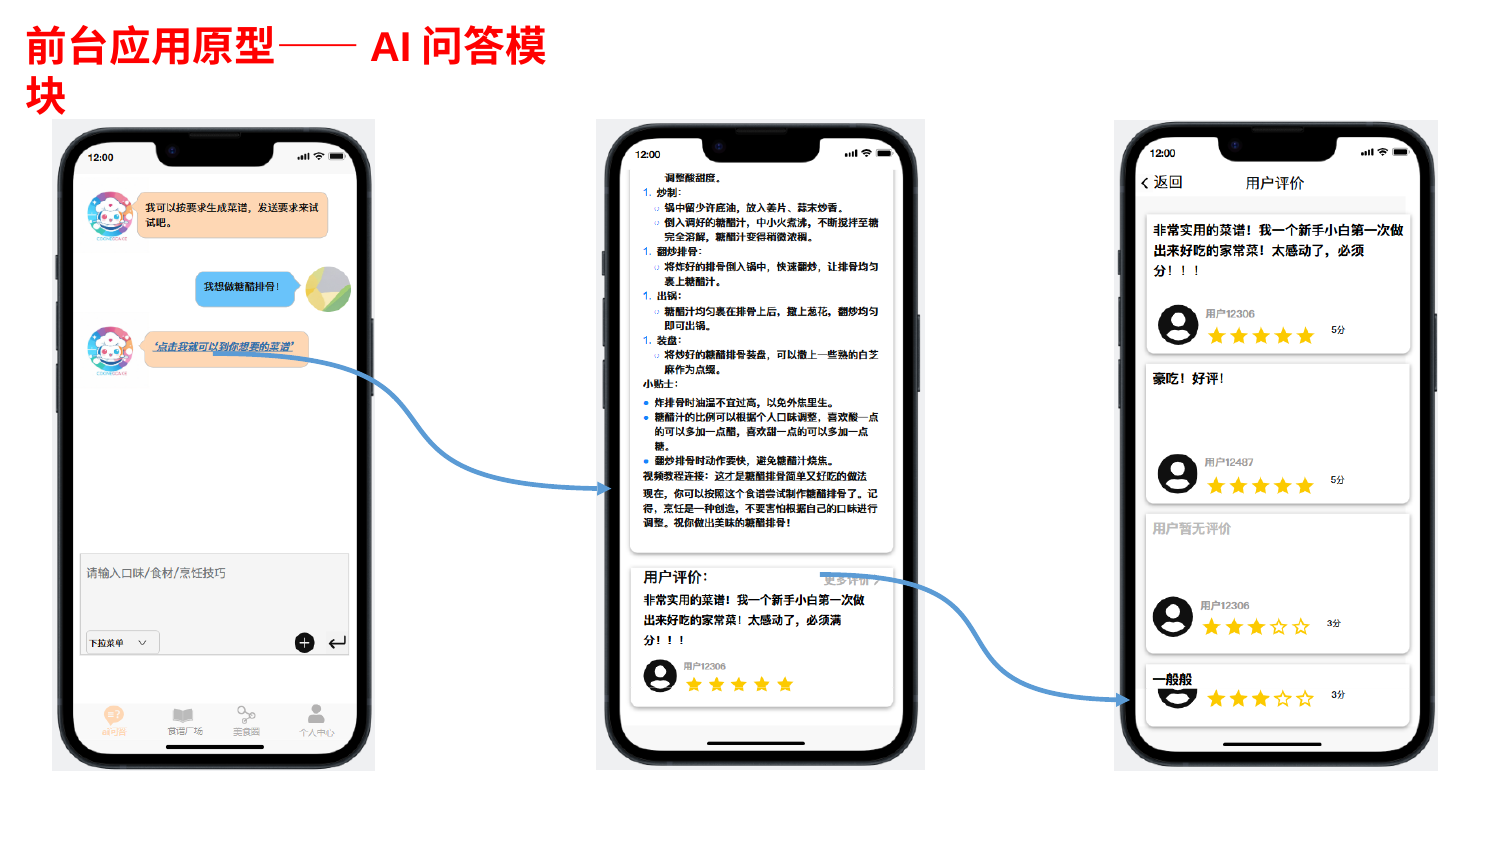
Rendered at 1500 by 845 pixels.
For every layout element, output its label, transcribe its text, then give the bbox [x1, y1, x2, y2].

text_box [212, 353, 612, 489]
picture [1114, 120, 1438, 771]
picture [596, 119, 925, 770]
picture [52, 119, 375, 771]
text_box 前台应用原型——AI问答模块 [10, 11, 597, 177]
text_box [819, 574, 1131, 701]
